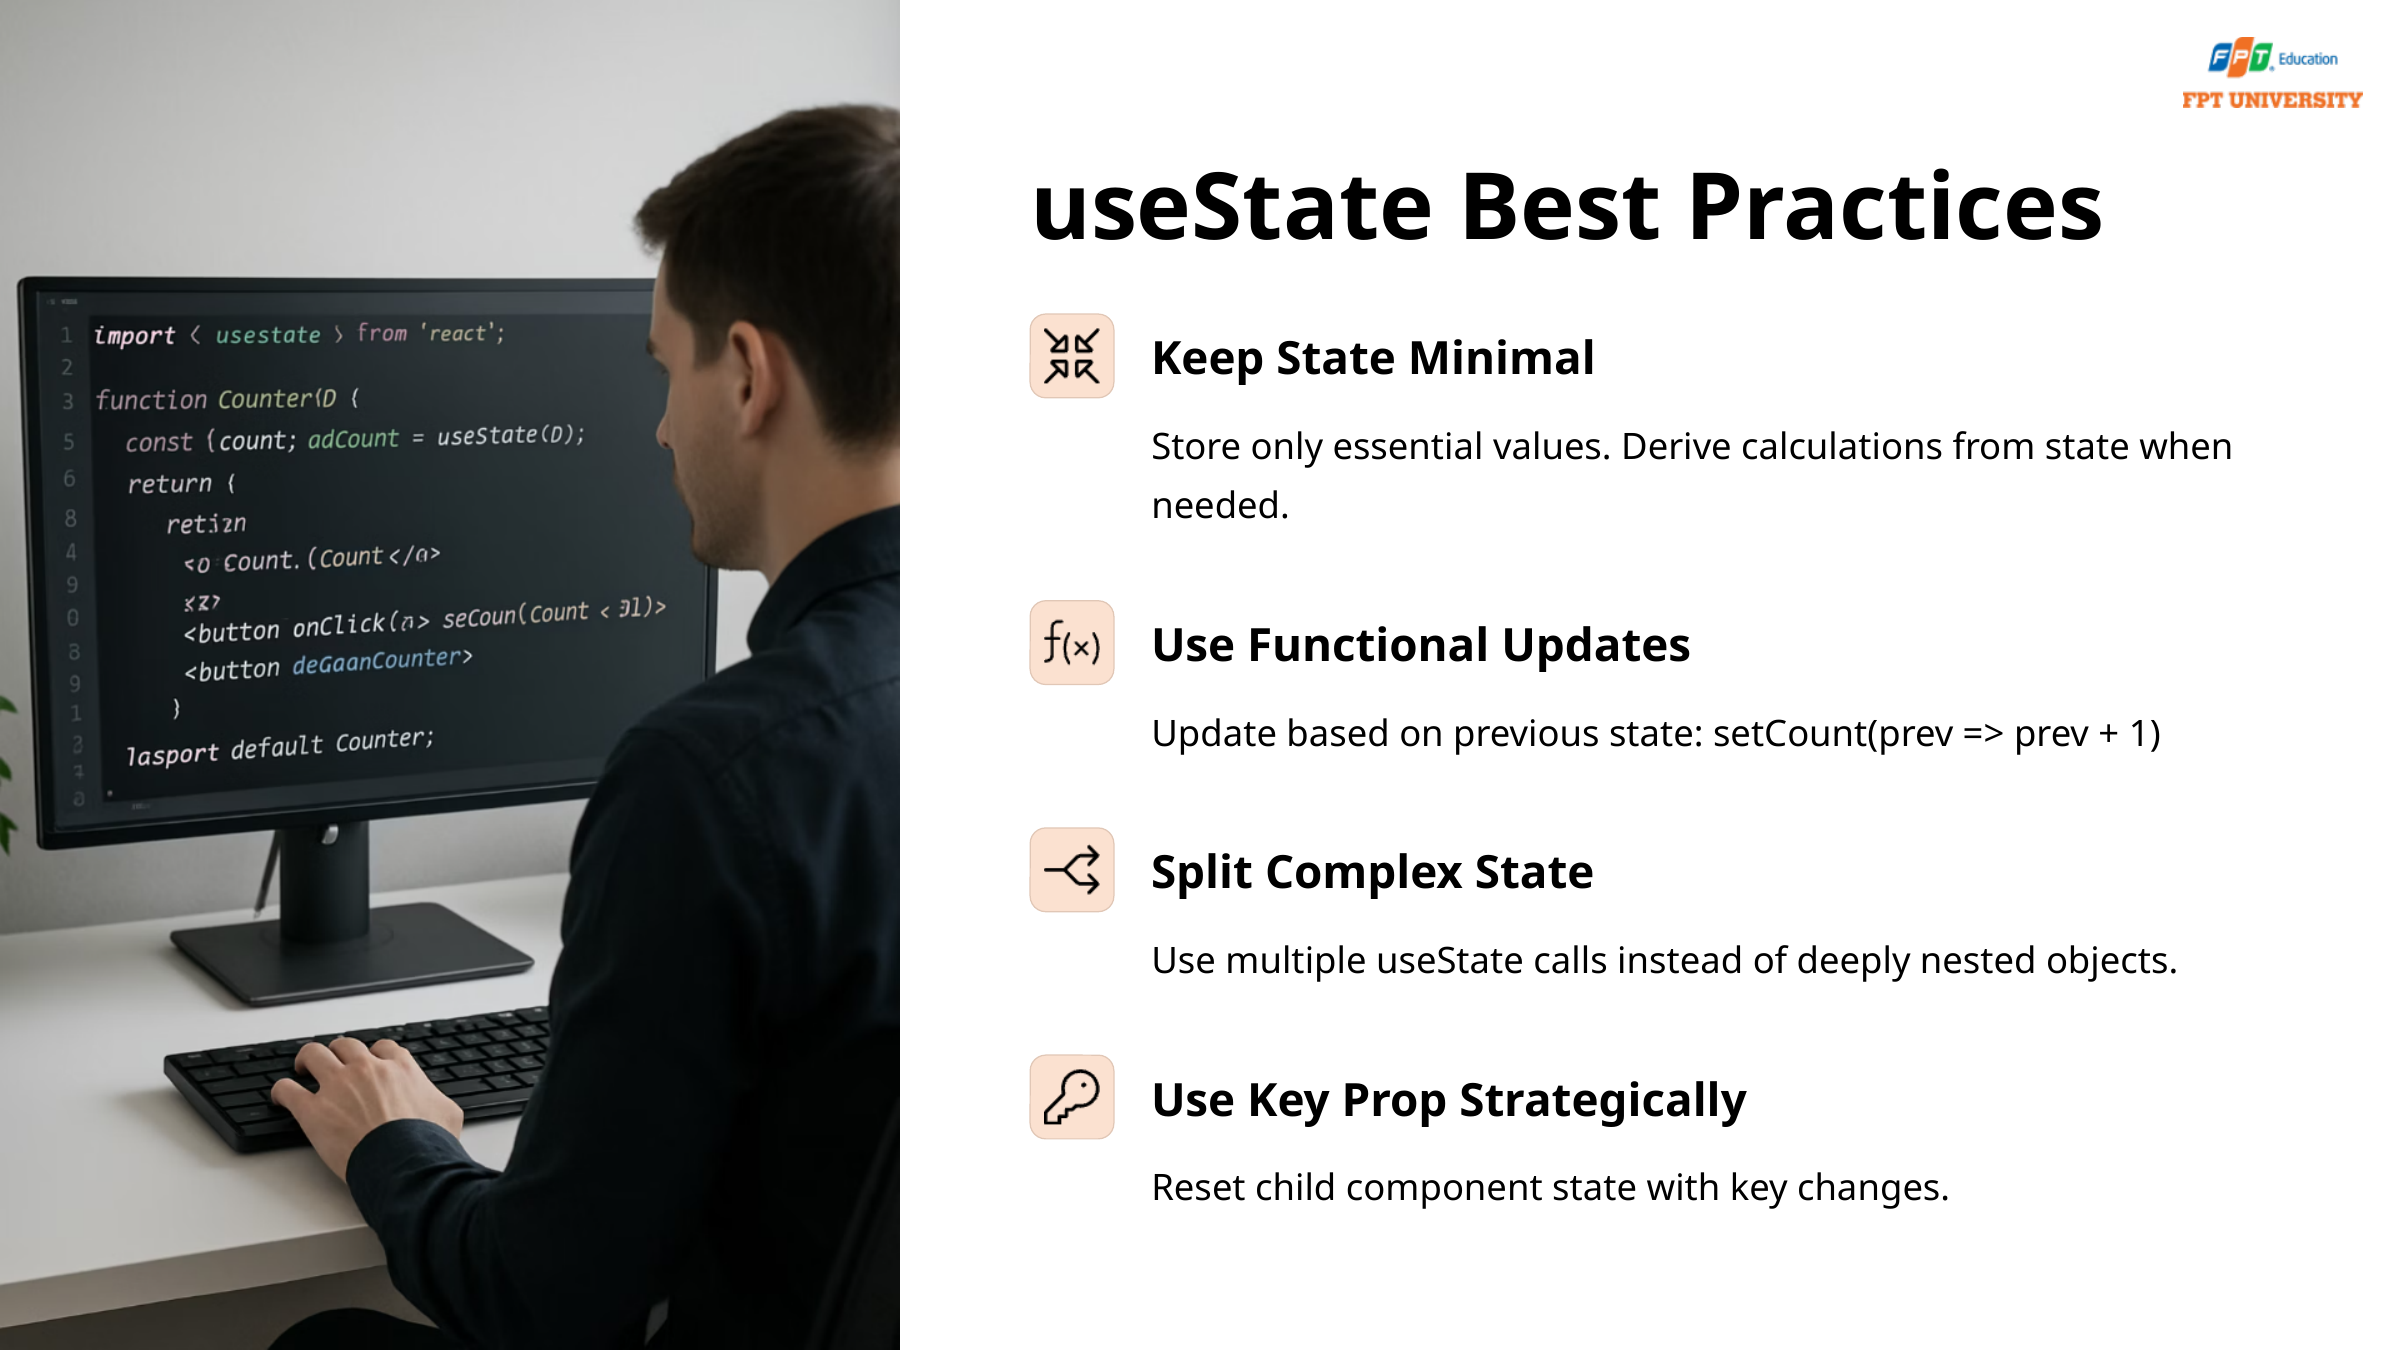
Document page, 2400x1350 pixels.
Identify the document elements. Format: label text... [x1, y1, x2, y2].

text_box Use Functional Updates [1151, 613, 1689, 672]
text_box Use multiple useState calls instead of deeply nested objects. [1151, 921, 2270, 981]
text_box Update based on previous state: setCount(prev => prev + 1) [1151, 694, 2270, 754]
picture [1044, 321, 1100, 391]
text_box Reset child component state with key changes. [1151, 1148, 2270, 1208]
picture [1044, 1062, 1100, 1132]
text_box Split Complex State [1151, 840, 1617, 899]
text_box useState Best Practices [1030, 142, 2108, 259]
text_box Use Key Prop Strategically [1151, 1067, 1752, 1126]
text_box [1030, 600, 1114, 685]
picture [1044, 834, 1100, 905]
text_box [1030, 827, 1114, 912]
text_box [1030, 1055, 1114, 1139]
picture [2182, 37, 2363, 108]
text_box Keep State Minimal [1151, 326, 1617, 385]
text_box Store only essential values. Derive calculations from state when needed. [1151, 407, 2270, 527]
picture [0, 0, 900, 1350]
text_box [1030, 313, 1114, 398]
picture [1044, 607, 1100, 678]
